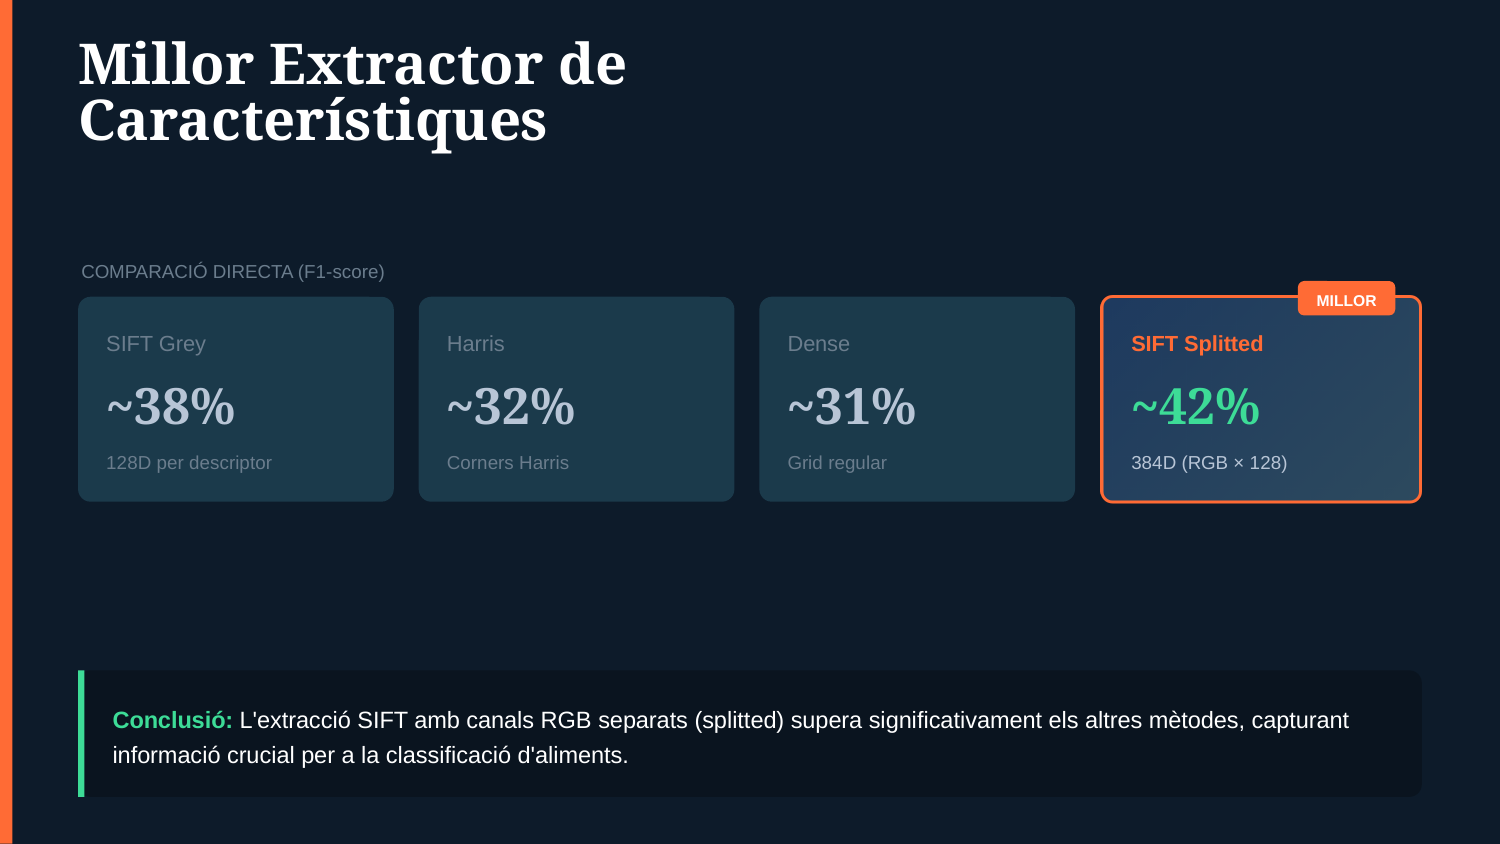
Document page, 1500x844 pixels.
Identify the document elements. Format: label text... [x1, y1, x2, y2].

text_box [78, 296, 394, 502]
text_box Dense [787, 324, 1052, 356]
text_box Conclusió: L'extracció SIFT amb canals RGB separats (splitted) supera significativament els altres mètodes, capturant informació crucial per a la classificació d'aliments. [112, 698, 1420, 769]
text_box MILLOR [1316, 287, 1378, 293]
text_box [1297, 280, 1396, 293]
text_box SIFT Grey [106, 324, 371, 356]
text_box [418, 296, 735, 502]
text_box 128D per descriptor [106, 447, 371, 474]
text_box Corners Harris [446, 447, 712, 474]
picture [1099, 293, 1422, 505]
text_box [0, 0, 13, 844]
text_box ~38% [106, 364, 371, 435]
text_box Grid regular [787, 447, 1052, 474]
text_box [82, 670, 1422, 797]
text_box Millor Extractor de Característiques [78, 39, 977, 96]
text_box COMPARACIÓ DIRECTA (F1-score) [81, 255, 683, 282]
text_box [759, 296, 1076, 502]
text_box Harris [446, 324, 712, 356]
text_box ~32% [446, 364, 712, 435]
text_box ~31% [787, 364, 1052, 435]
